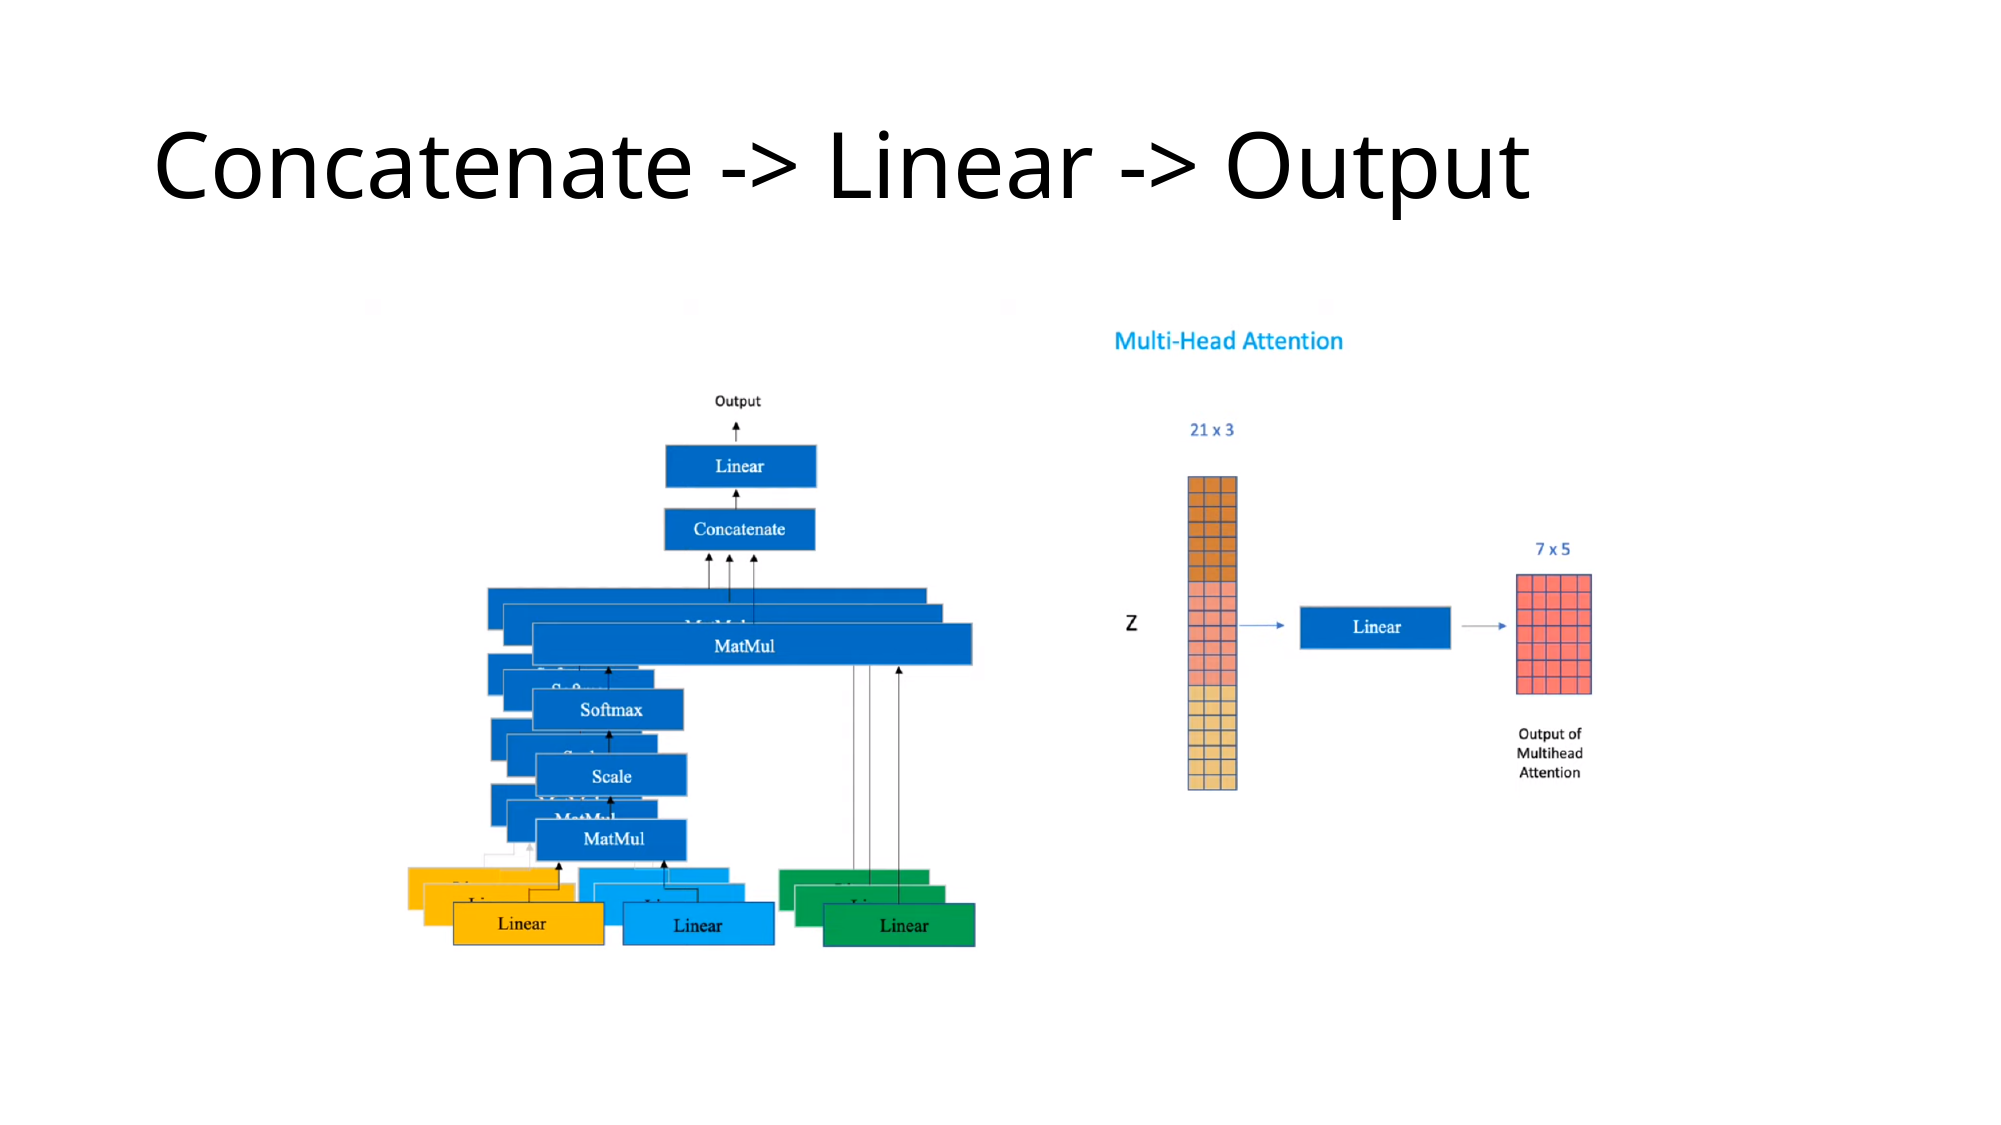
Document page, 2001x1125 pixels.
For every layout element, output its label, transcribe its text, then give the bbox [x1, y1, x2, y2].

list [365, 299, 1635, 1014]
title Concatenate -> Linear -> Output [137, 59, 1863, 278]
